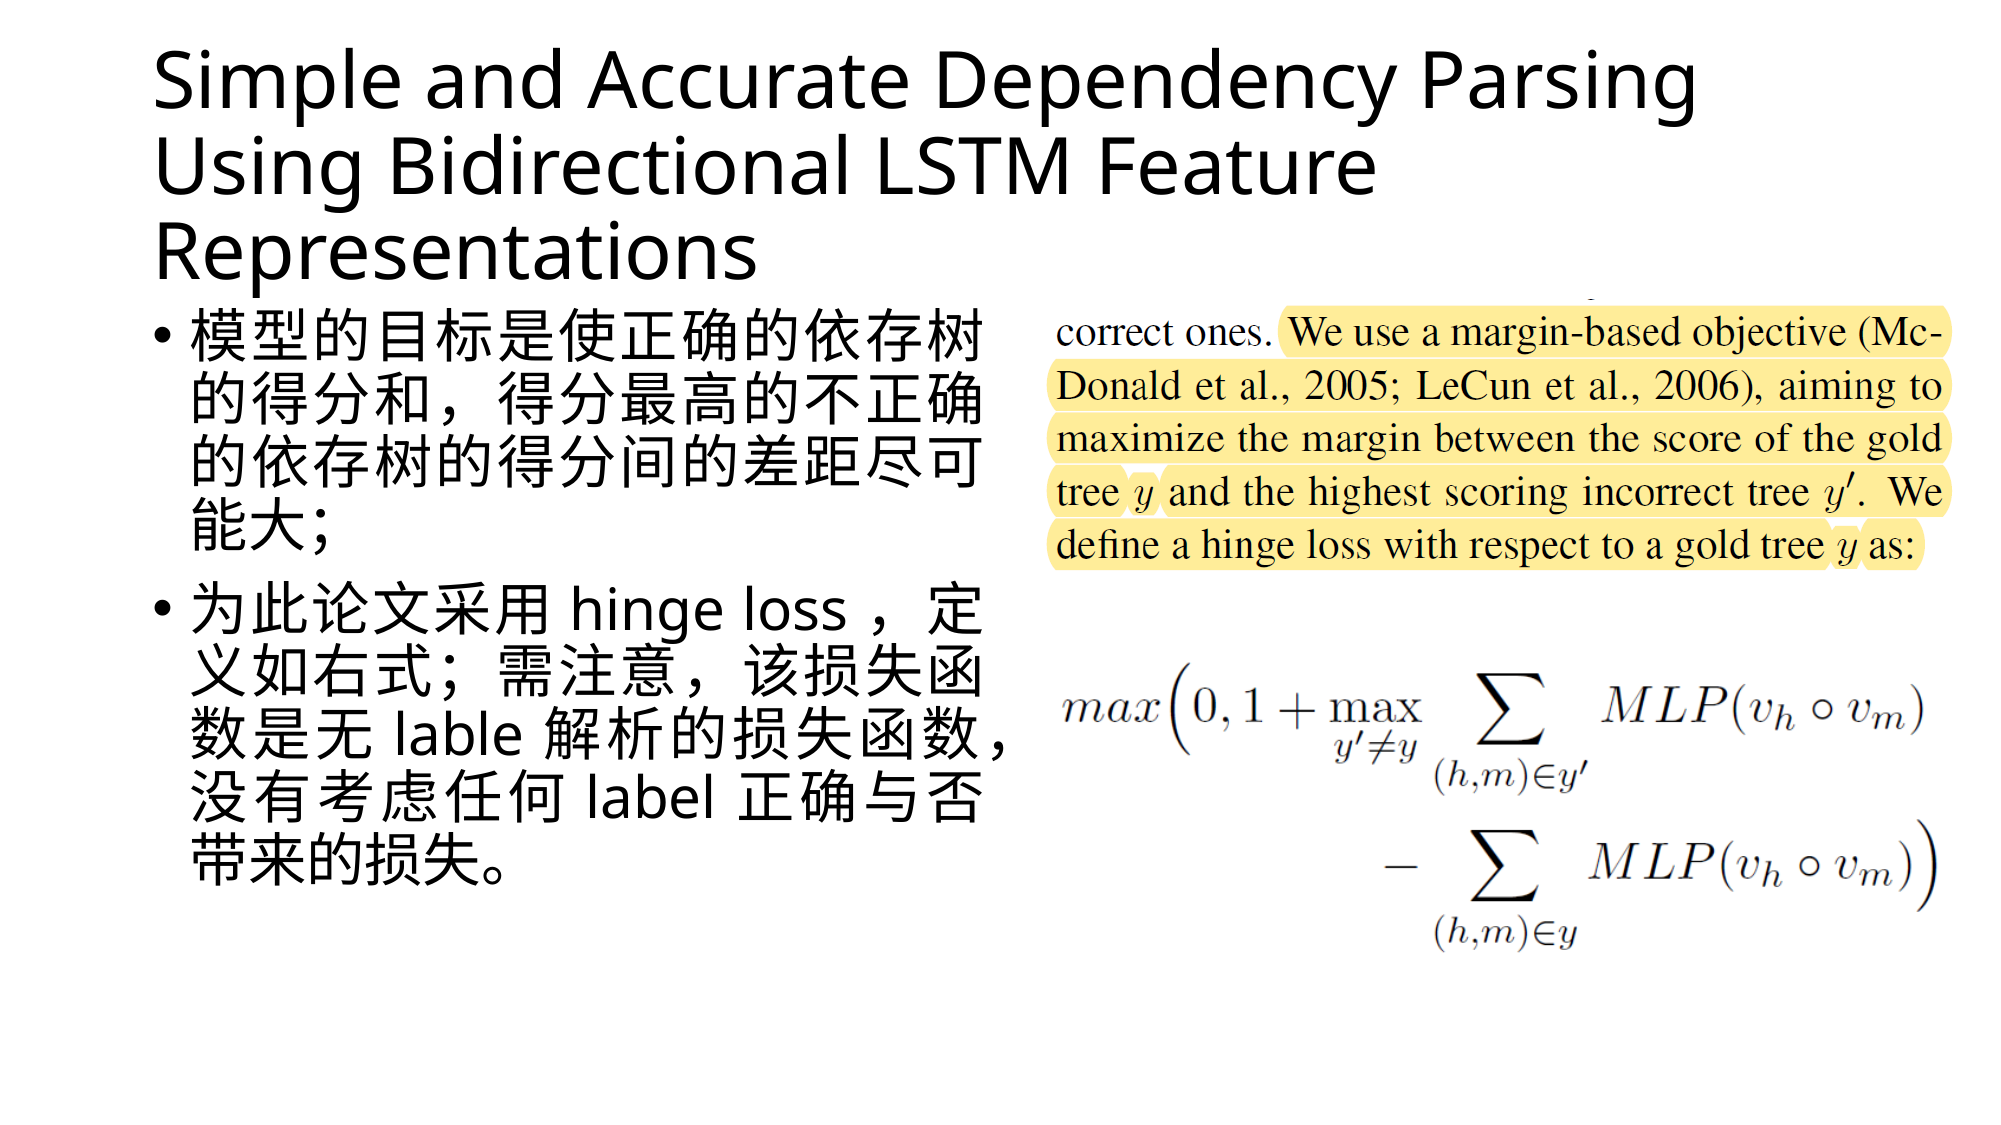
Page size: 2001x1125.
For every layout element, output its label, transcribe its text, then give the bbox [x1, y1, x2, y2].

list 模型的目标是使正确的依存树的得分和，得分最高的不正确的依存树的得分间的差距尽可能大； 为此论文采用hinge loss，定义如右式；需注意，该损失函数是无lable解析的损失函数，没有考虑任何label正确与否带来的损失。 [137, 299, 1000, 1014]
picture [1040, 299, 1960, 581]
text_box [1040, 658, 1960, 963]
title Simple and Accurate Dependency Parsing Using Bidirectional LSTM Feature Representations [137, 59, 1863, 278]
